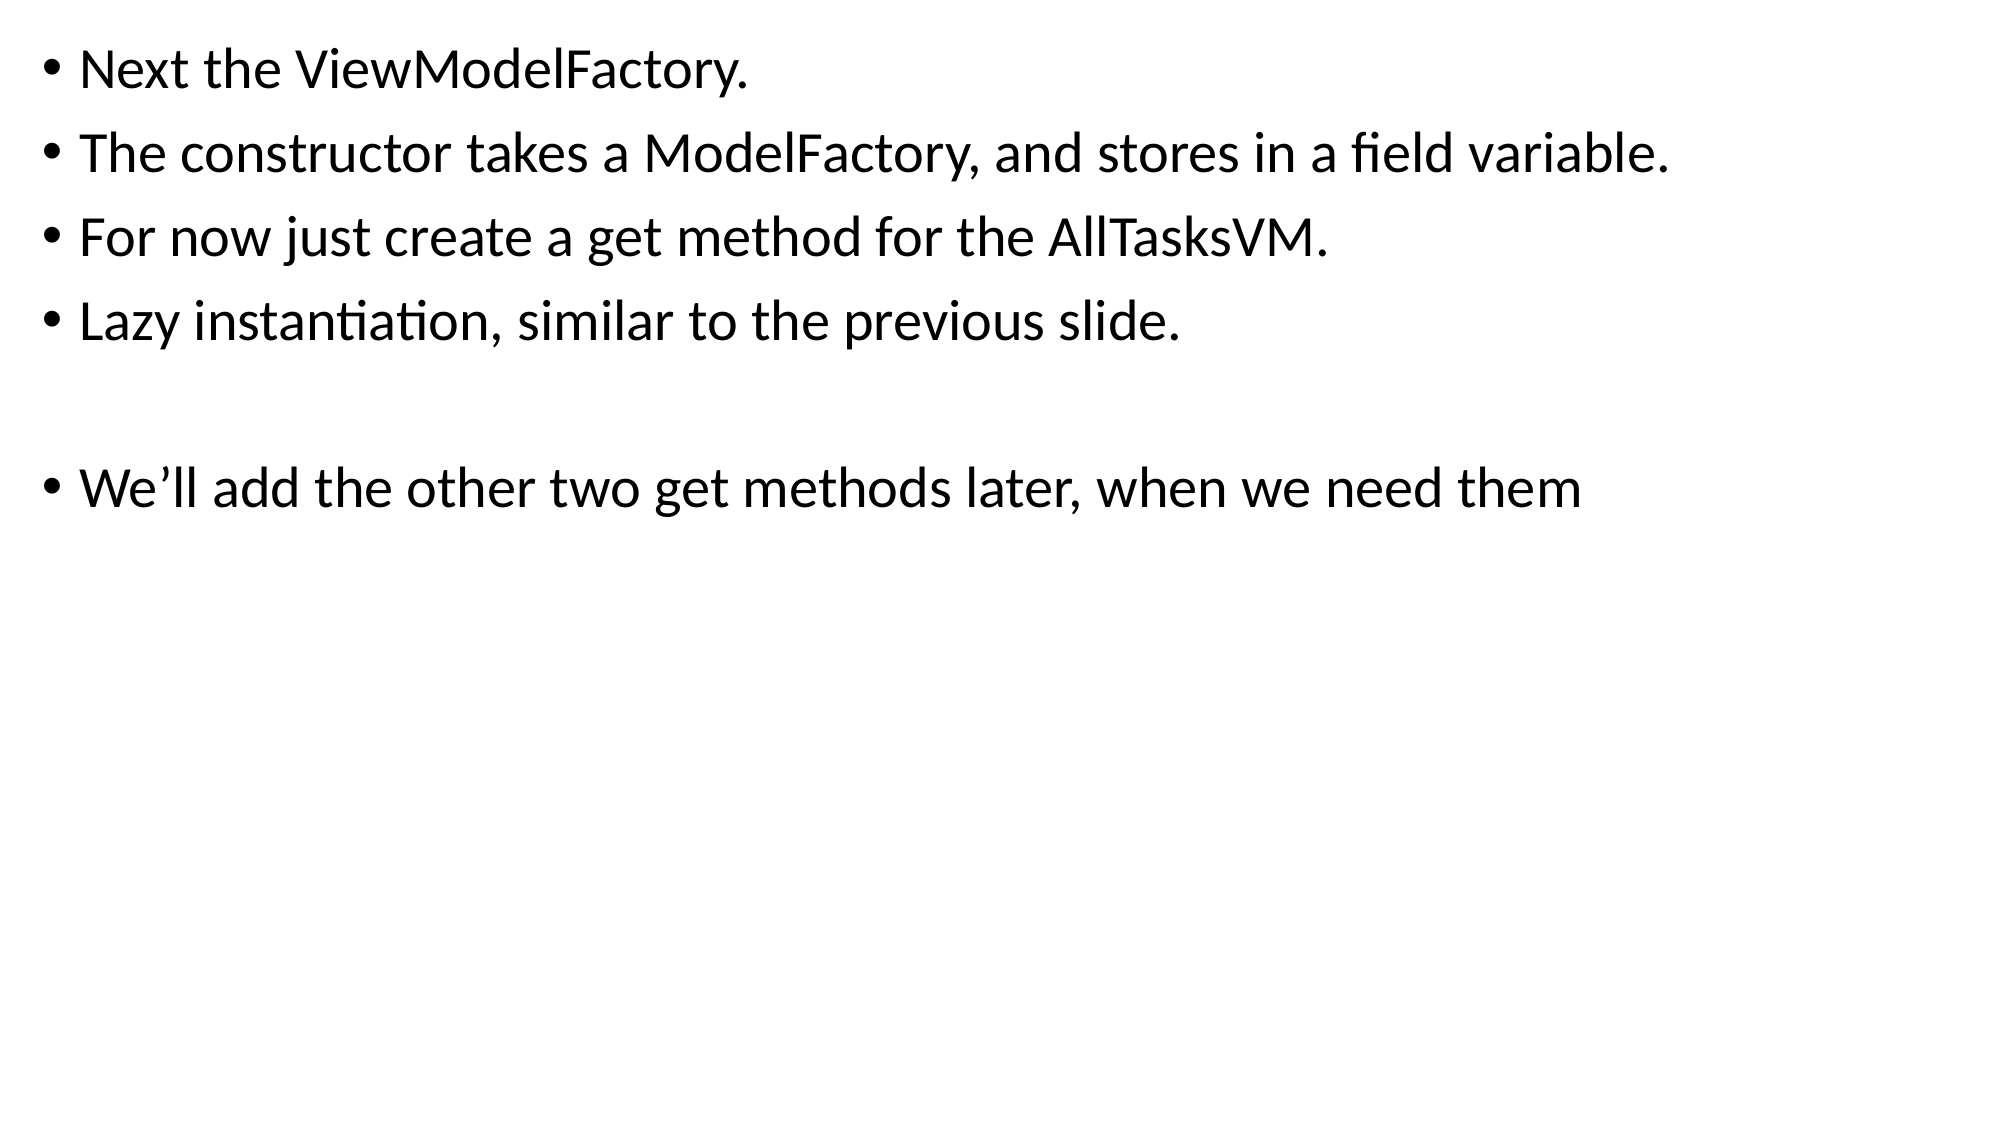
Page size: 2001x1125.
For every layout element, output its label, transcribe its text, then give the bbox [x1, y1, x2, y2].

list Next the ViewModelFactory. The constructor takes a ModelFactory, and stores in a field variable. For now just create a get method for the AllTasksVM. Lazy instantiation, similar to the previous slide. We’ll add the other two get methods later, when we need them [26, 31, 1970, 1100]
